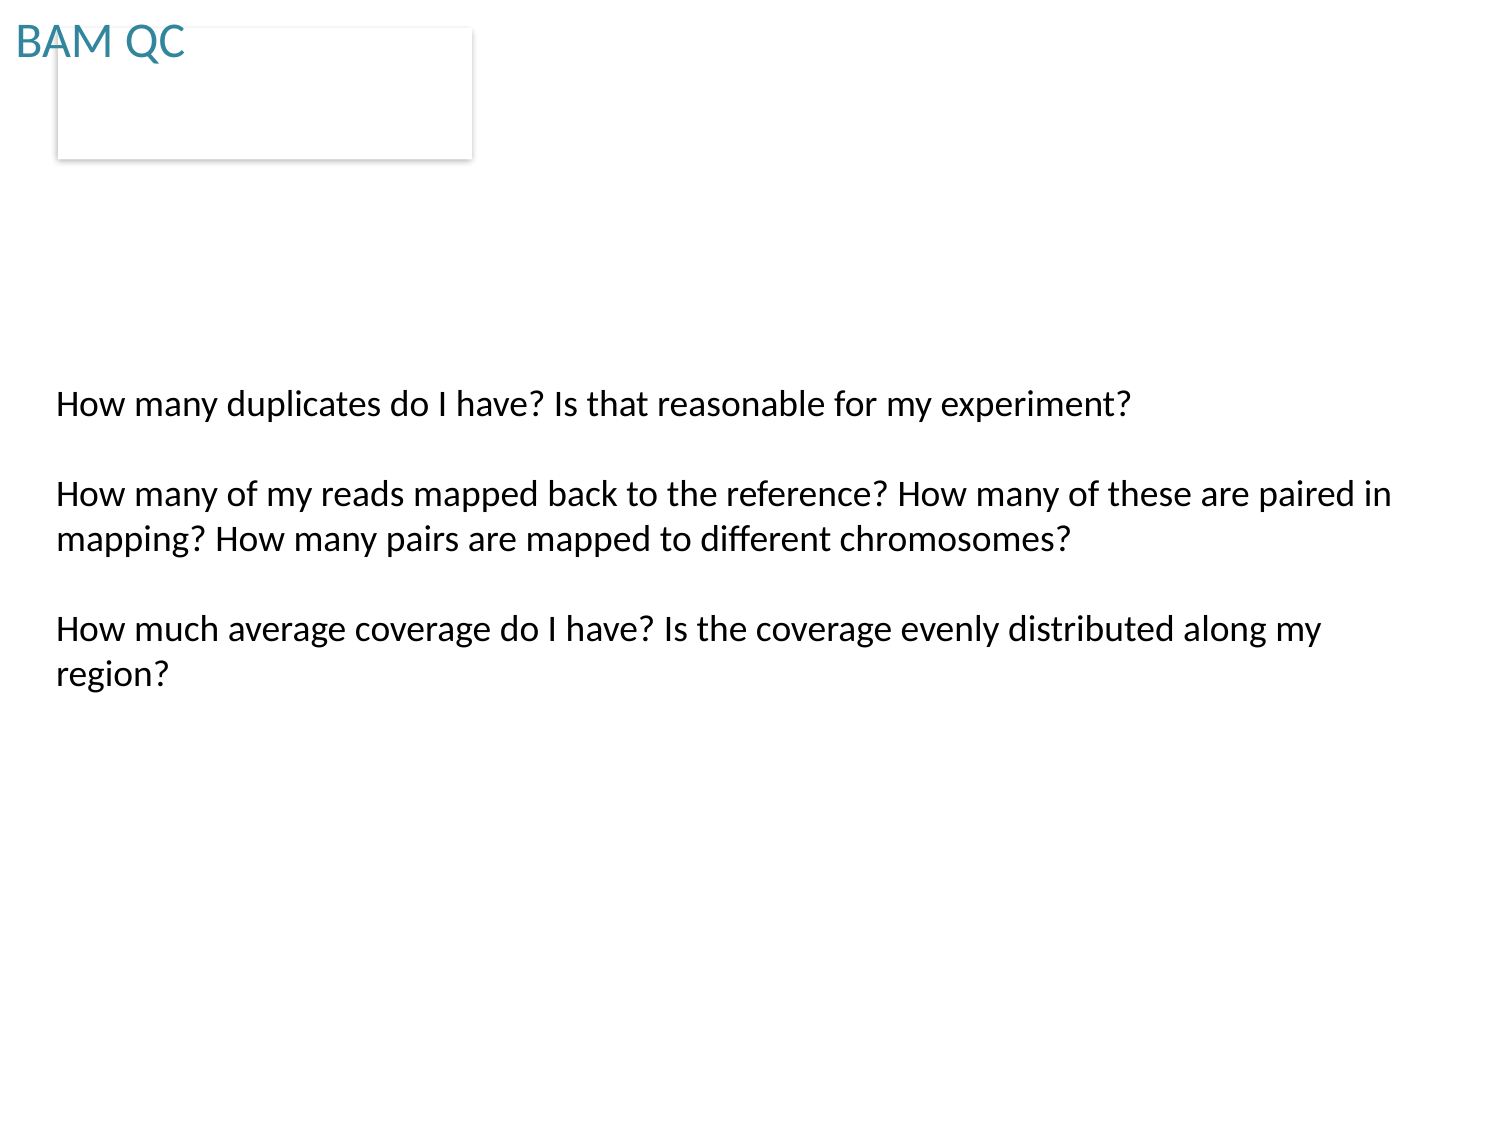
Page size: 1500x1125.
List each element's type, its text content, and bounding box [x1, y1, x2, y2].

text_box [57, 27, 473, 160]
text_box BAM QC [0, 0, 201, 75]
text_box How many duplicates do I have? Is that reasonable for my experiment? How many of my reads mapped back to the reference? How many of these are paired in mapping? How many pairs are mapped to different chromosomes? How much average coverage do I have? Is the coverage evenly distributed along my region? [41, 326, 1424, 746]
